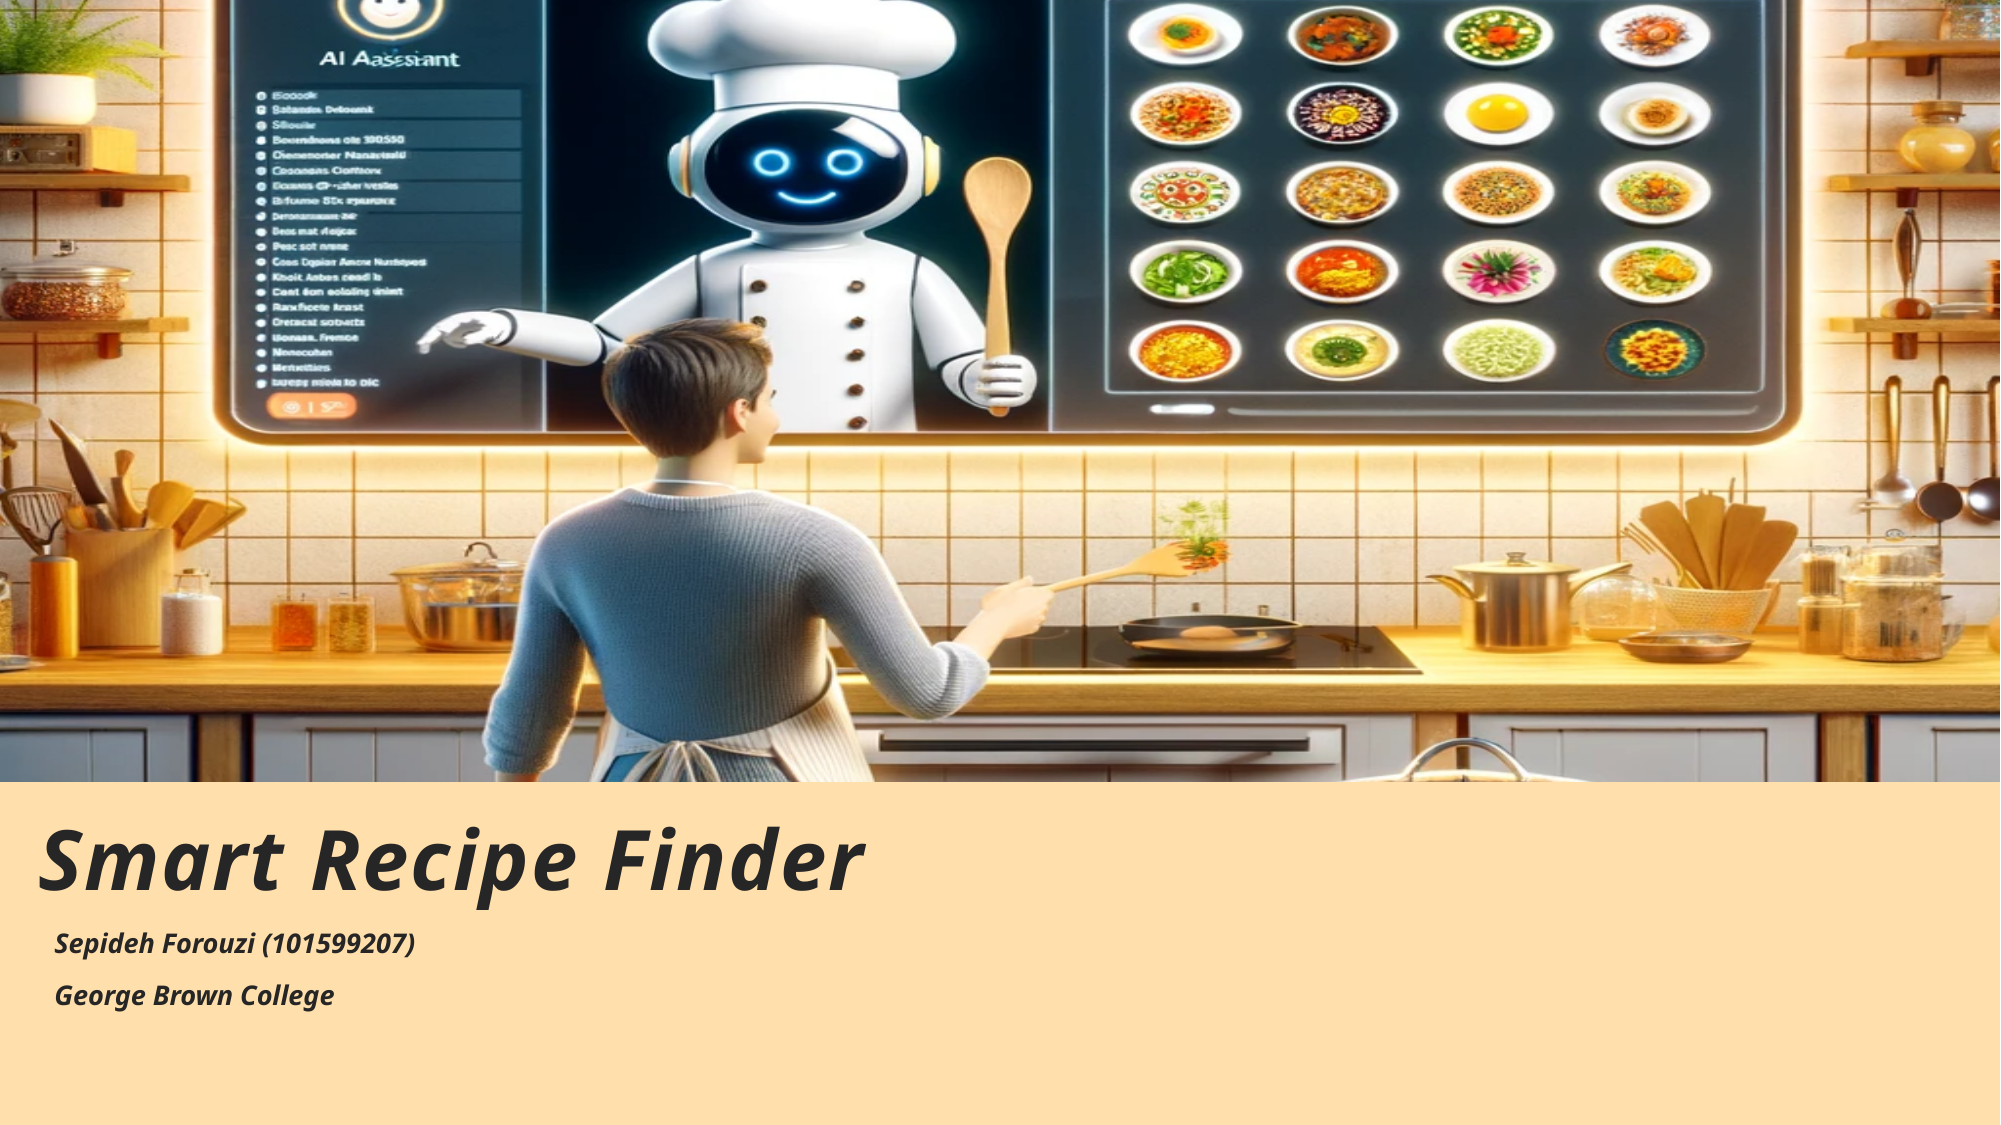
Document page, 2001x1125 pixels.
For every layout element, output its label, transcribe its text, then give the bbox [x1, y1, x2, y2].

title Smart Recipe Finder [23, 808, 1861, 989]
picture [0, 0, 2000, 782]
subtitle Sepideh Forouzi (101599207) George Brown College [39, 917, 1877, 1022]
